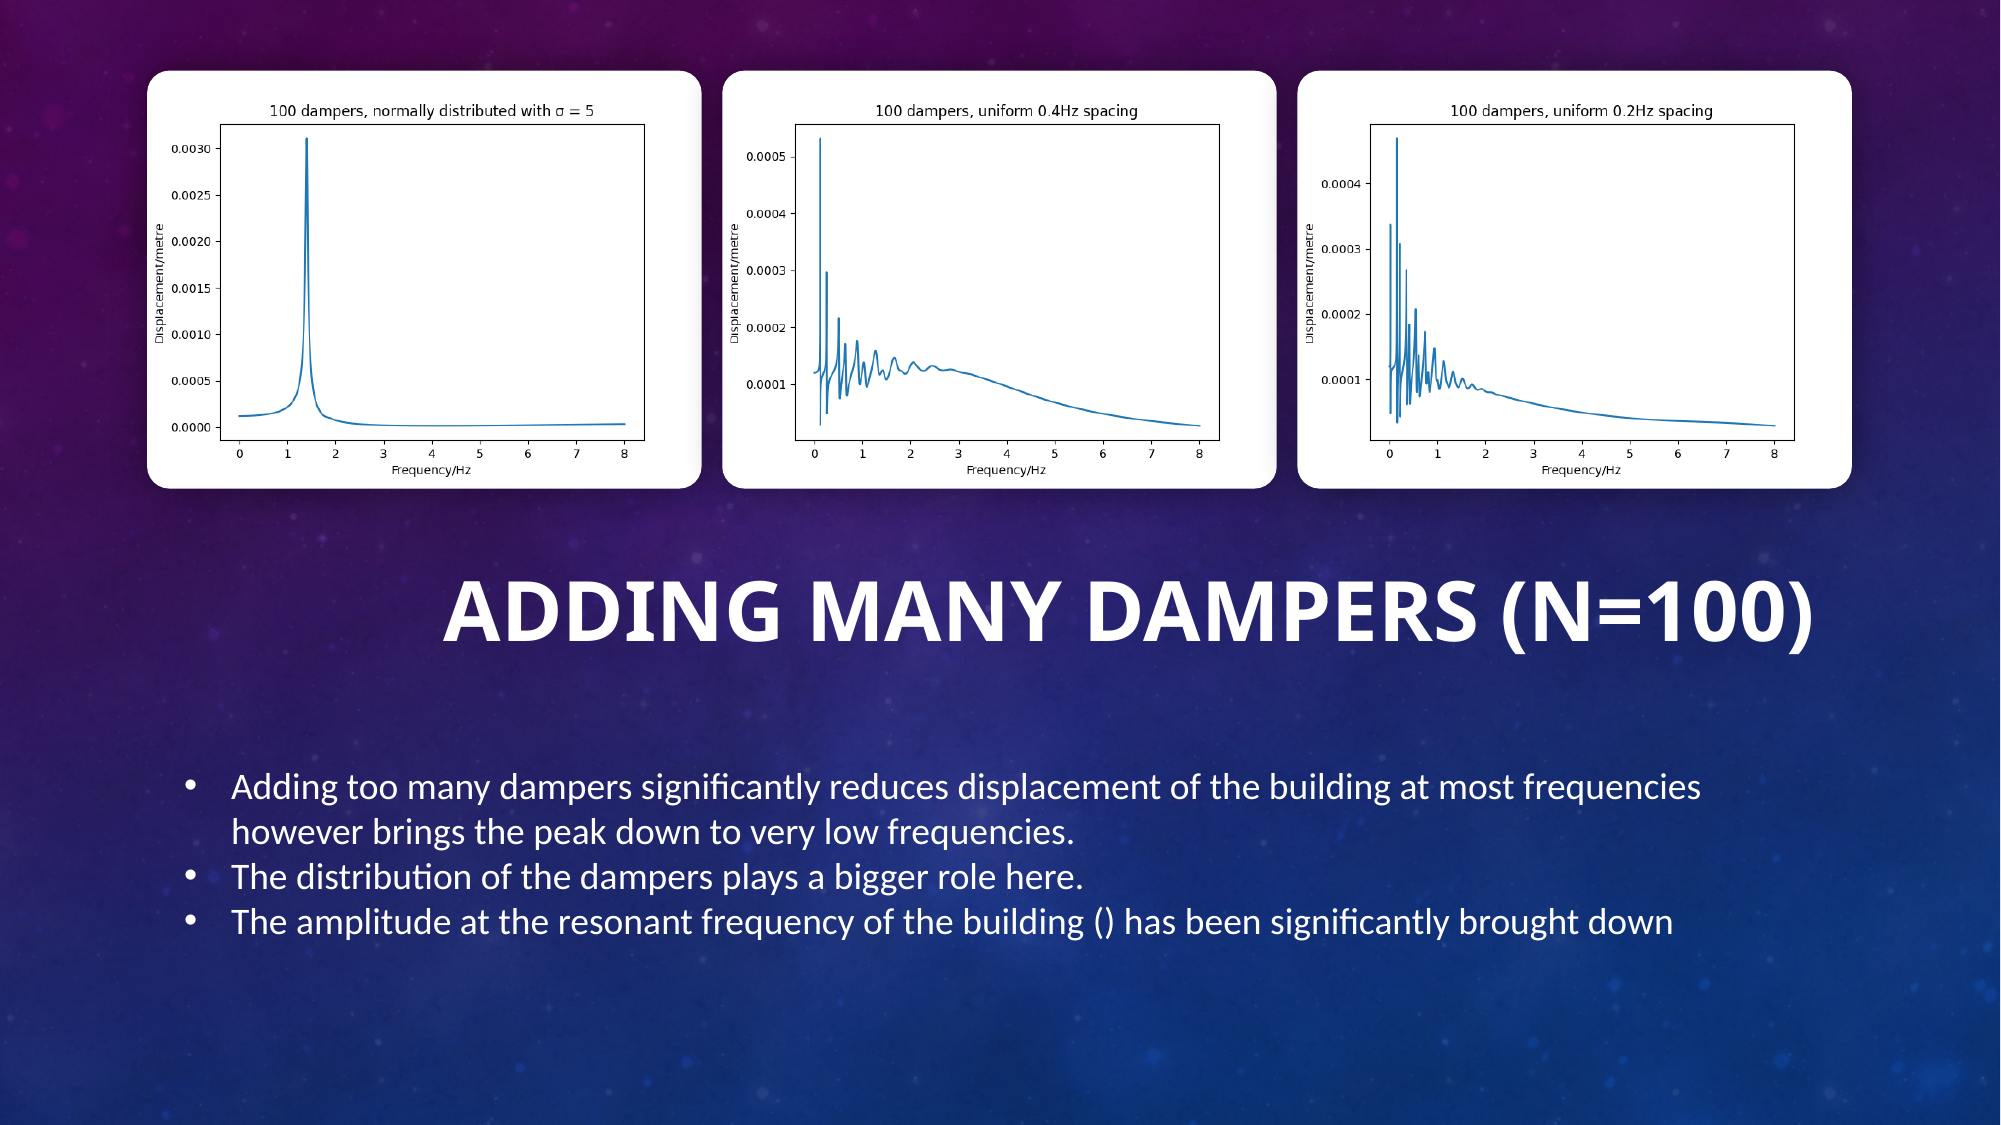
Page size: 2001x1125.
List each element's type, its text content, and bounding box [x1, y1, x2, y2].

picture [0, 0, 2001, 1125]
text_box Adding many dampers (n=100) [169, 512, 1831, 666]
